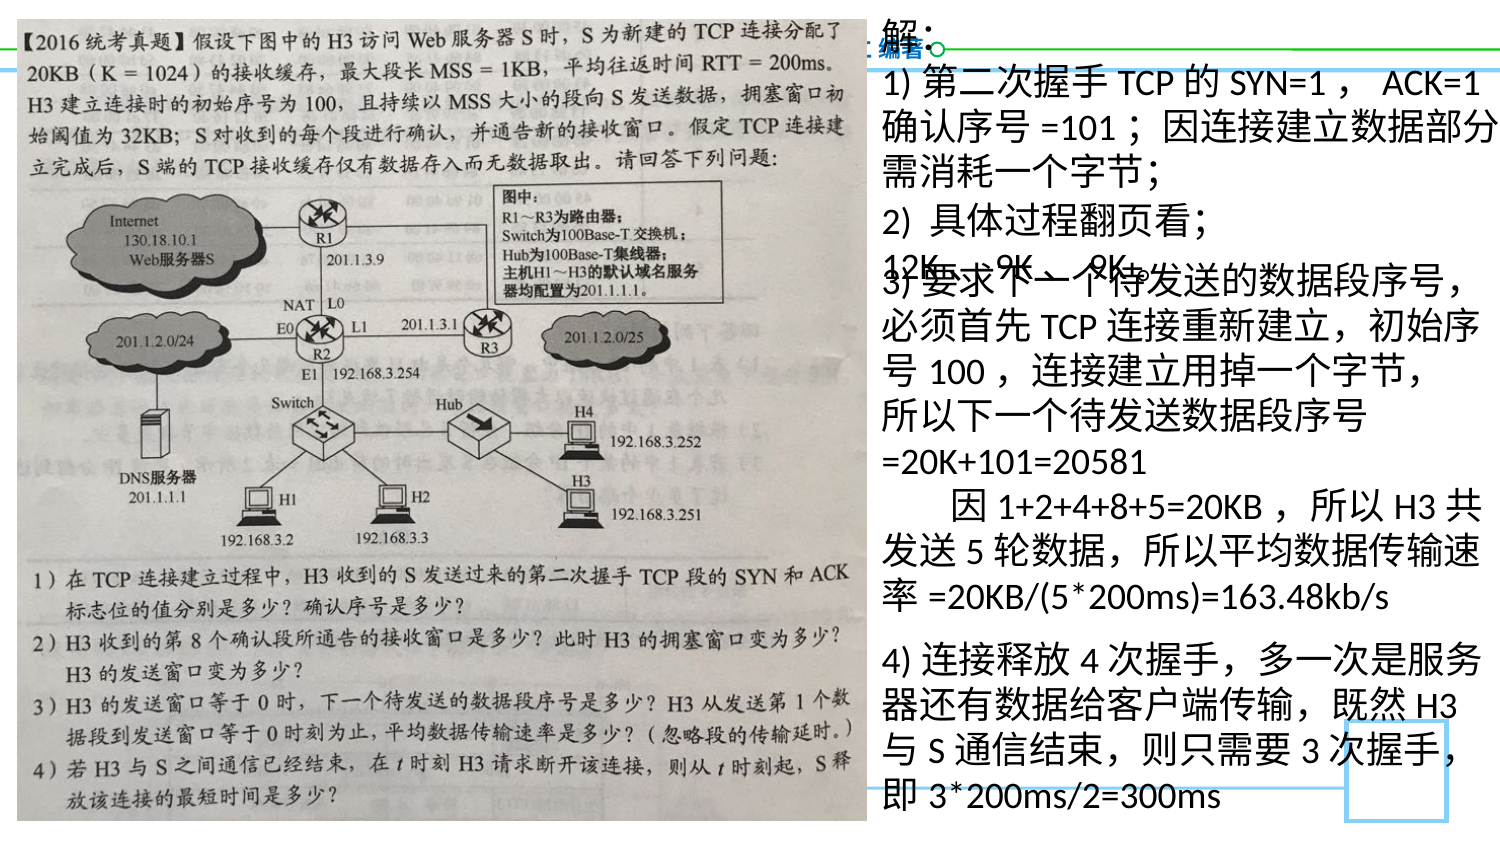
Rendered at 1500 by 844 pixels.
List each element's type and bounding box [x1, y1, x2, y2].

picture [16, 19, 868, 822]
text_box [866, 5, 1500, 625]
text_box [866, 628, 1500, 824]
